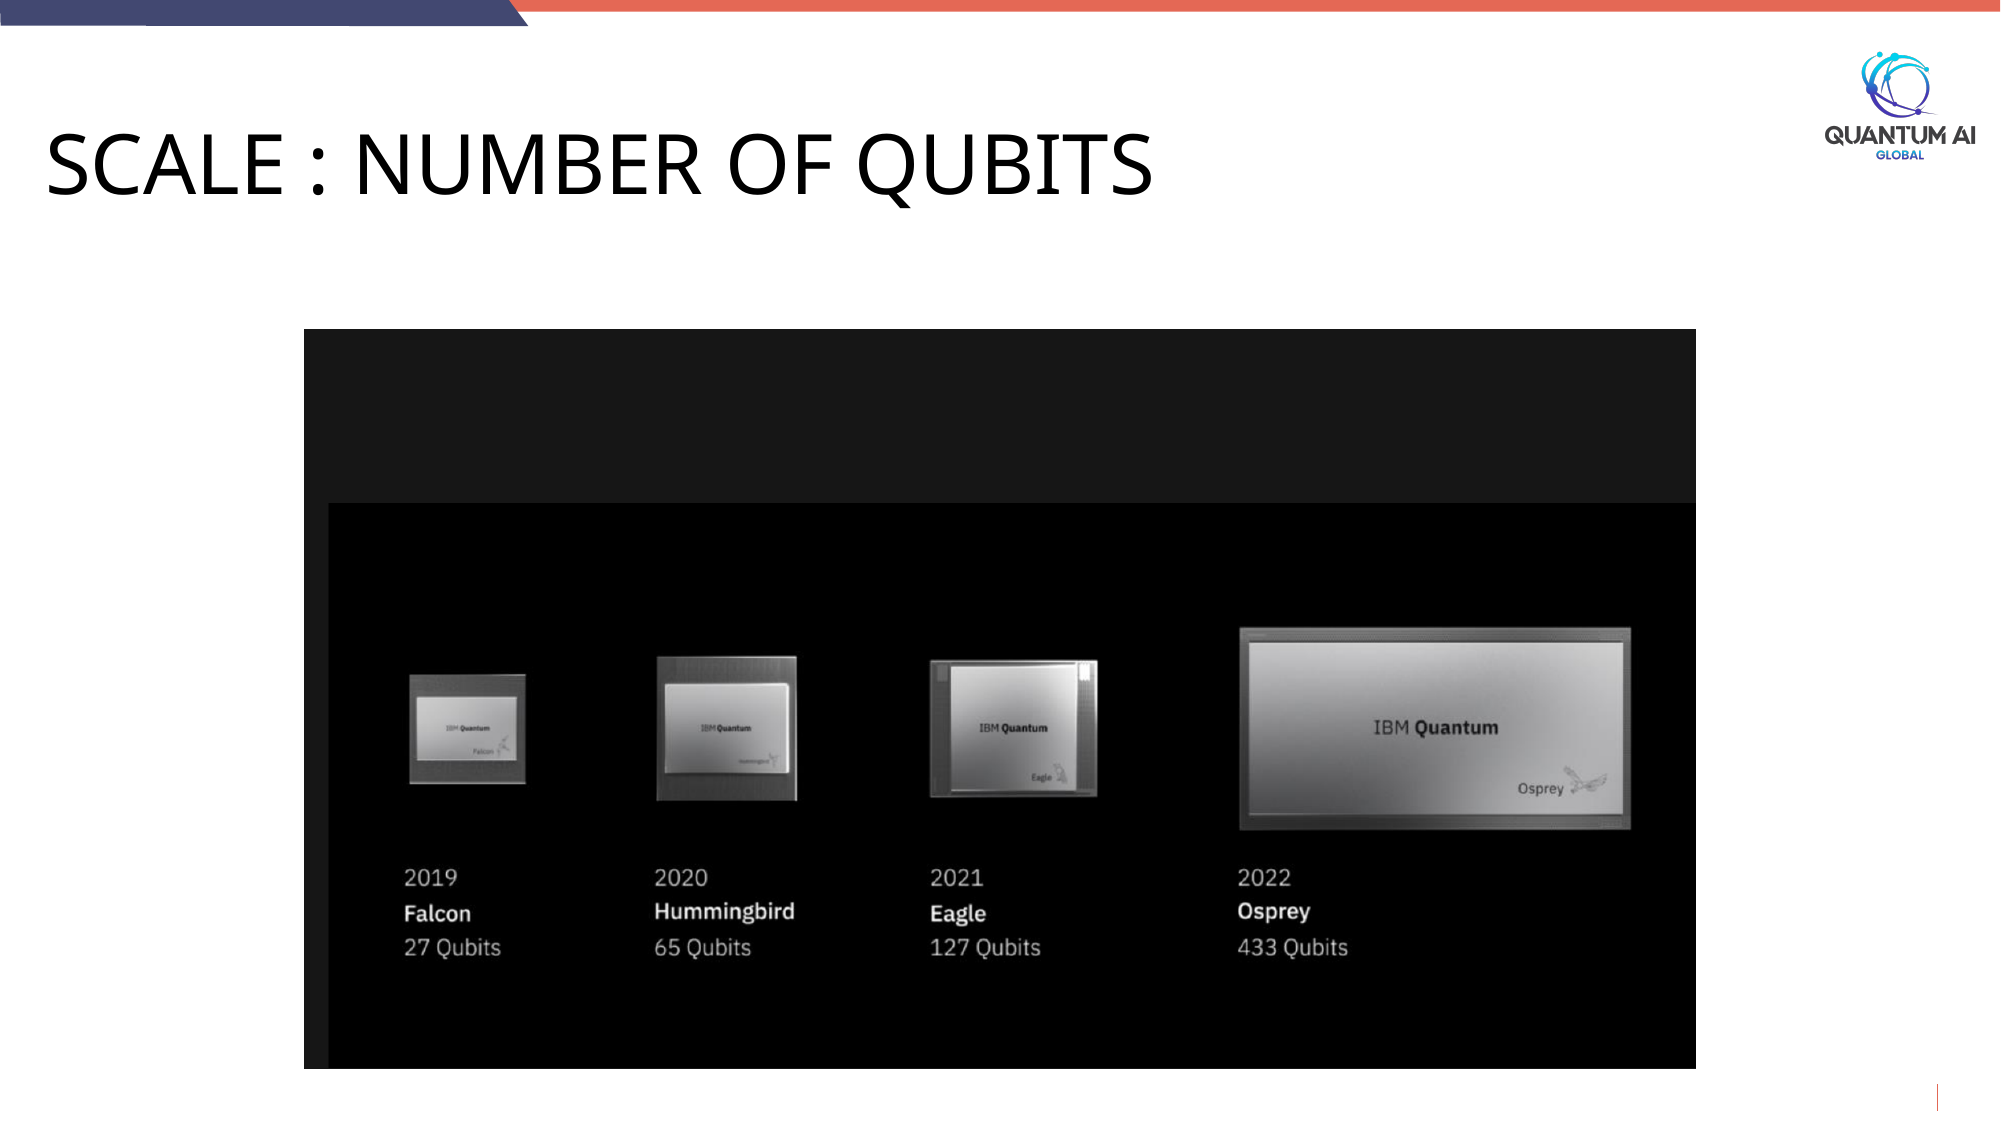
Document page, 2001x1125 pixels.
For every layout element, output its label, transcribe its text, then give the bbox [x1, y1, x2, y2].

picture [1768, 0, 2001, 237]
title SCALE : NUMBER OF QUBITS [37, 114, 1396, 311]
picture [303, 329, 1697, 1070]
